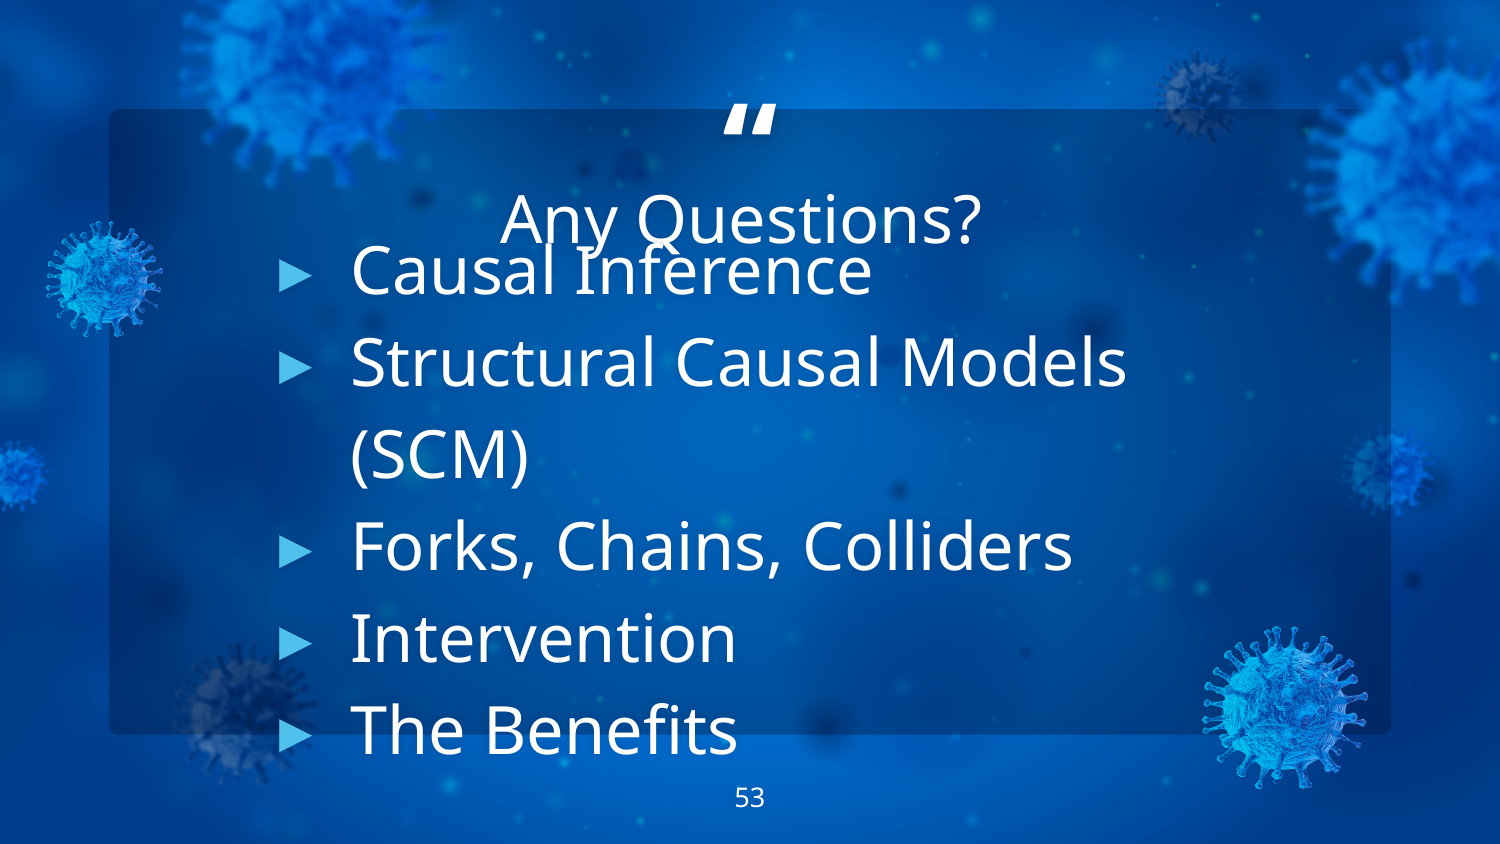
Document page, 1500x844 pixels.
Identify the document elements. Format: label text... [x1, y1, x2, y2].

slide_number ‹#› [705, 766, 795, 832]
list Any Questions? [211, 131, 1289, 303]
list Causal Inference Structural Causal Models (SCM) Forks, Chains, Colliders Intervention The Benefits [275, 279, 1193, 716]
picture [0, 0, 1500, 844]
